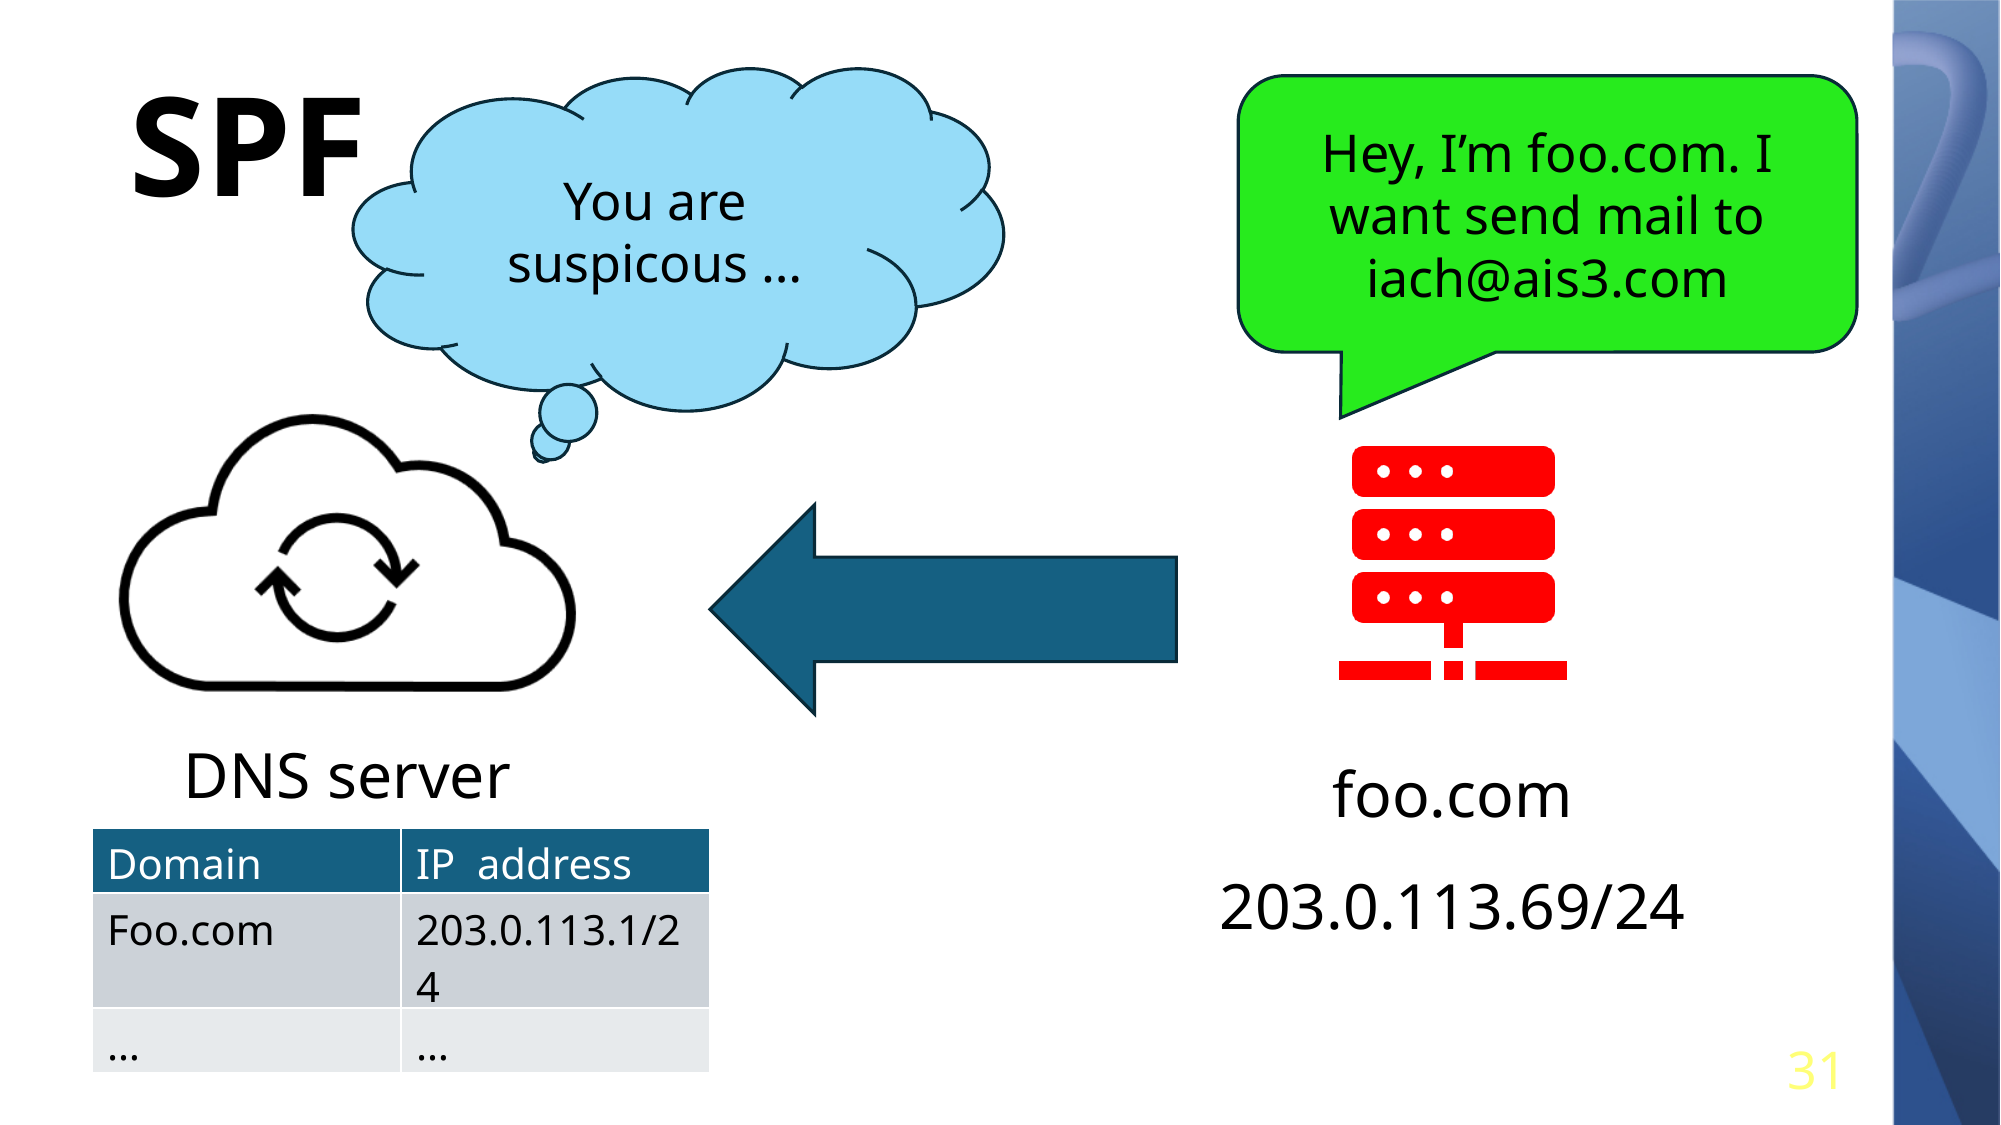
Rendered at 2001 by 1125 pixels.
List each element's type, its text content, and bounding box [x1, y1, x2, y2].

table_cell Foo.com [93, 894, 400, 1007]
table_header Domain [93, 829, 400, 892]
title SPF [114, 43, 467, 262]
table_cell 203.0.113.1/24 [402, 894, 709, 1007]
table_cell … [93, 1009, 400, 1072]
text_box You are suspicous … [586, 388, 599, 438]
picture [0, 0, 2000, 1125]
text_box [707, 501, 1178, 718]
text_box DNS server [168, 792, 527, 819]
table_cell … [402, 1009, 709, 1072]
text_box Hey, I’m foo.com. I want send mail to iach@ais3.com [1236, 74, 1859, 410]
text_box You are suspicous … [351, 67, 1006, 413]
text_box foo.com 203.0.113.69/24 [1204, 709, 1702, 950]
slide_number 31 [1412, 1042, 1863, 1103]
table_header IP address [402, 829, 709, 892]
